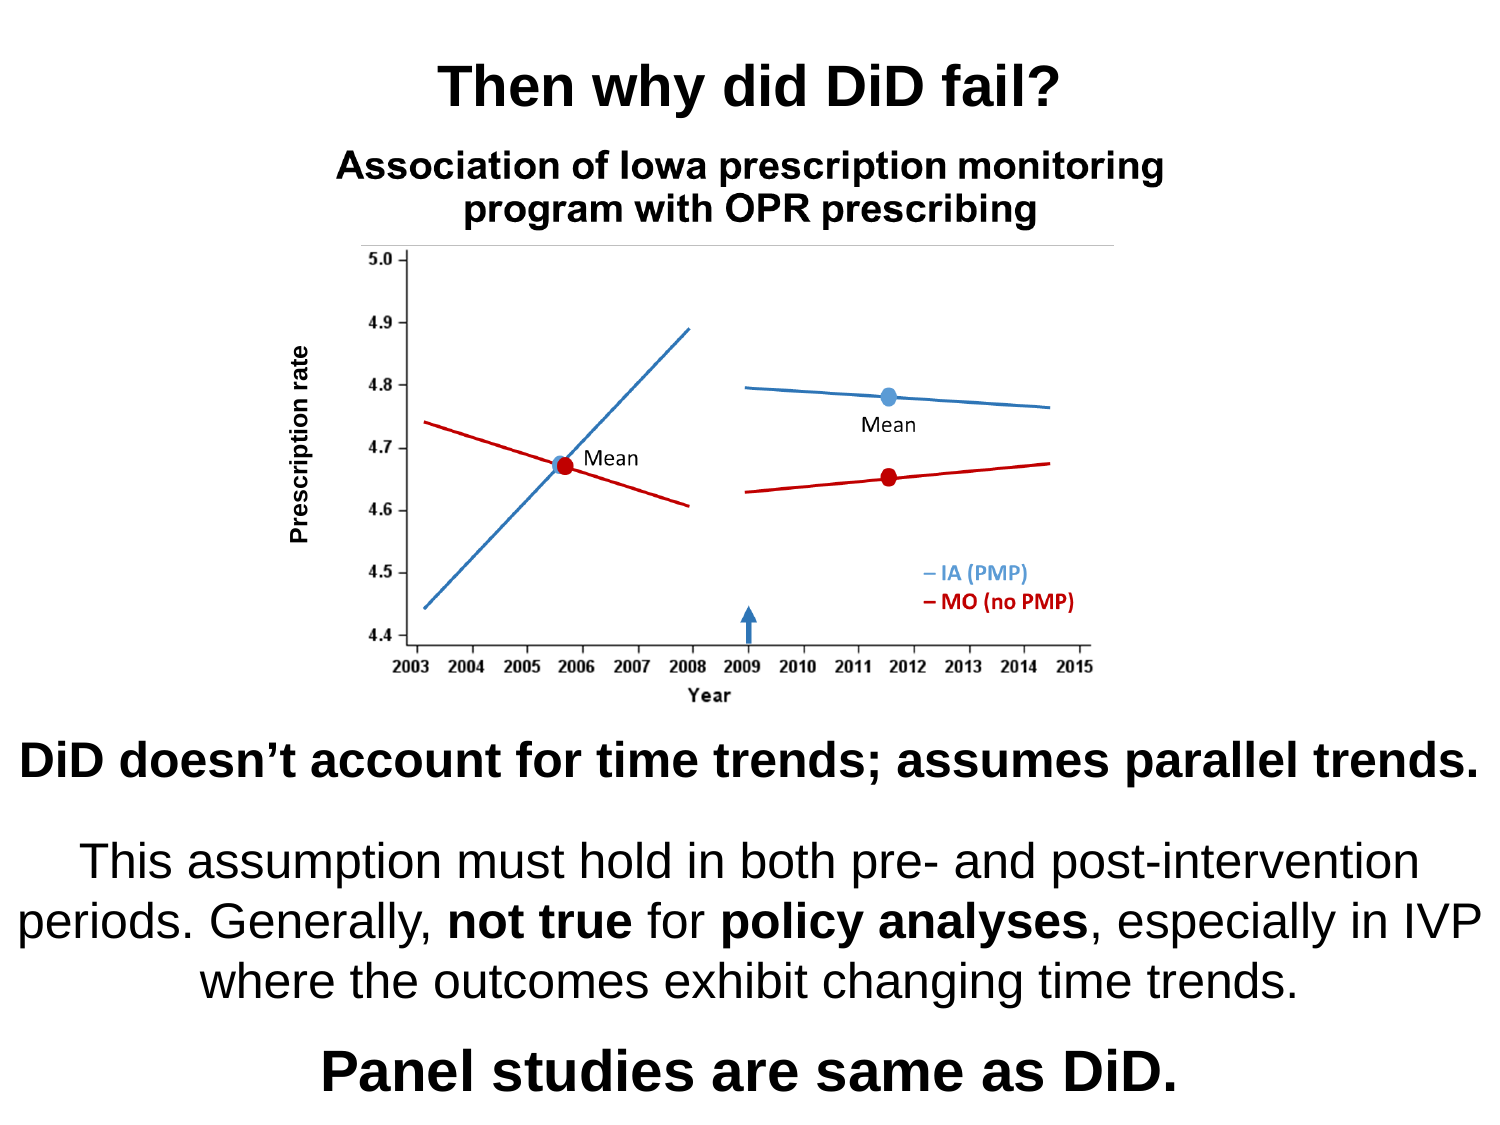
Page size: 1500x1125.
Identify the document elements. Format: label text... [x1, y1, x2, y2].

picture [275, 127, 1225, 705]
text_box Then why did DiD fail? [0, 40, 1500, 126]
text_box Panel studies are same as DiD. [0, 1025, 1500, 1111]
text_box DiD doesn’t account for time trends; assumes parallel trends. [0, 719, 1500, 795]
text_box This assumption must hold in both pre- and post-intervention periods. Generally, not true for policy analyses, especially in IVP where the outcomes exhibit changing time trends. [0, 821, 1500, 1017]
